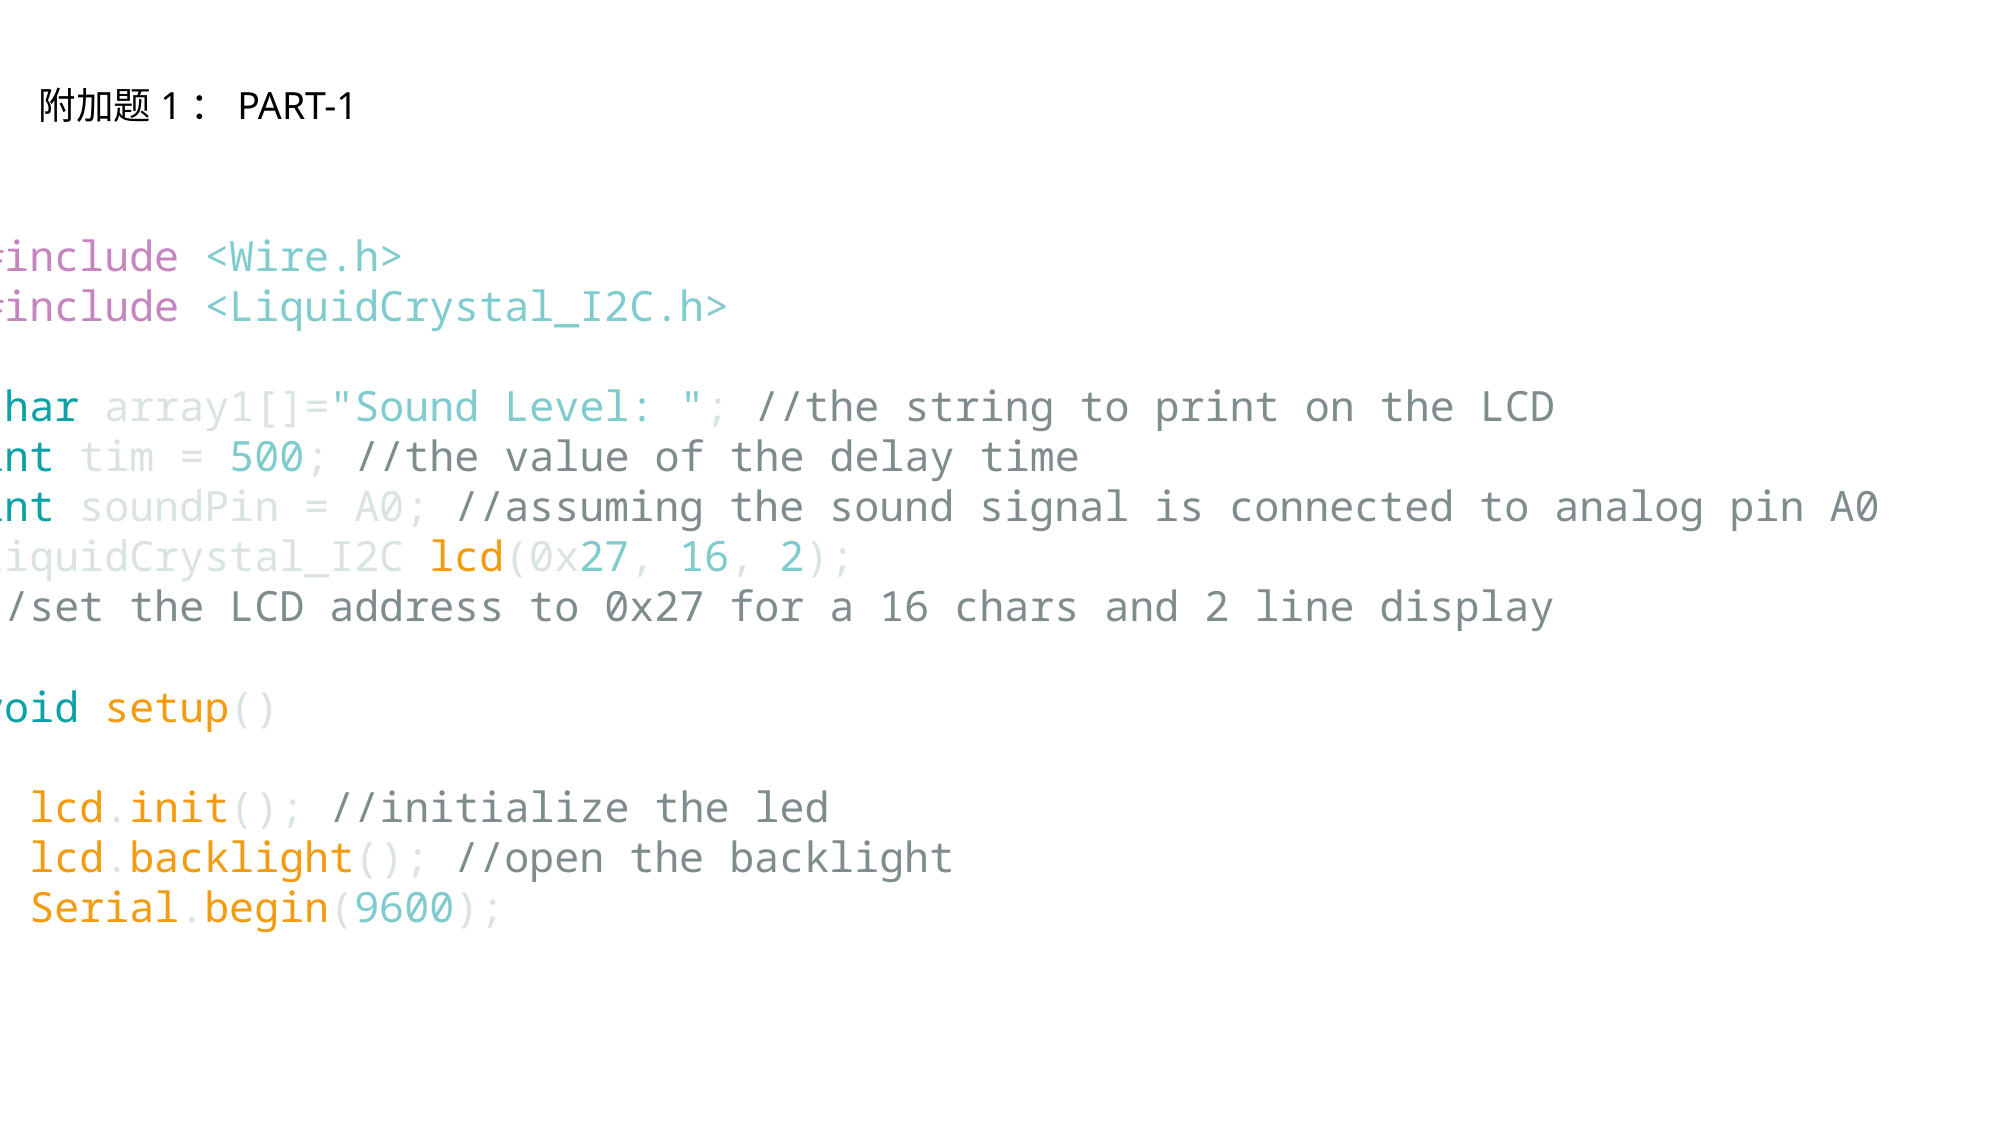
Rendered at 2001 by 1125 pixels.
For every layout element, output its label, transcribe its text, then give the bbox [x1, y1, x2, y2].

text_box 附加题1：PART-1 [24, 74, 373, 134]
text_box #include <Wire.h> #include <LiquidCrystal_I2C.h> char array1[]="Sound Level: "; //the string to print on the LCD int tim = 500; //the value of the delay time int soundPin = A0; //assuming the sound signal is connected to analog pin A0 LiquidCrystal_I2C lcd(0x27, 16, 2); //set the LCD address to 0x27 for a 16 chars and 2 line display void setup() { lcd.init(); //initialize the led lcd.backlight(); //open the backlight Serial.begin(9600); } [0, 222, 1895, 988]
